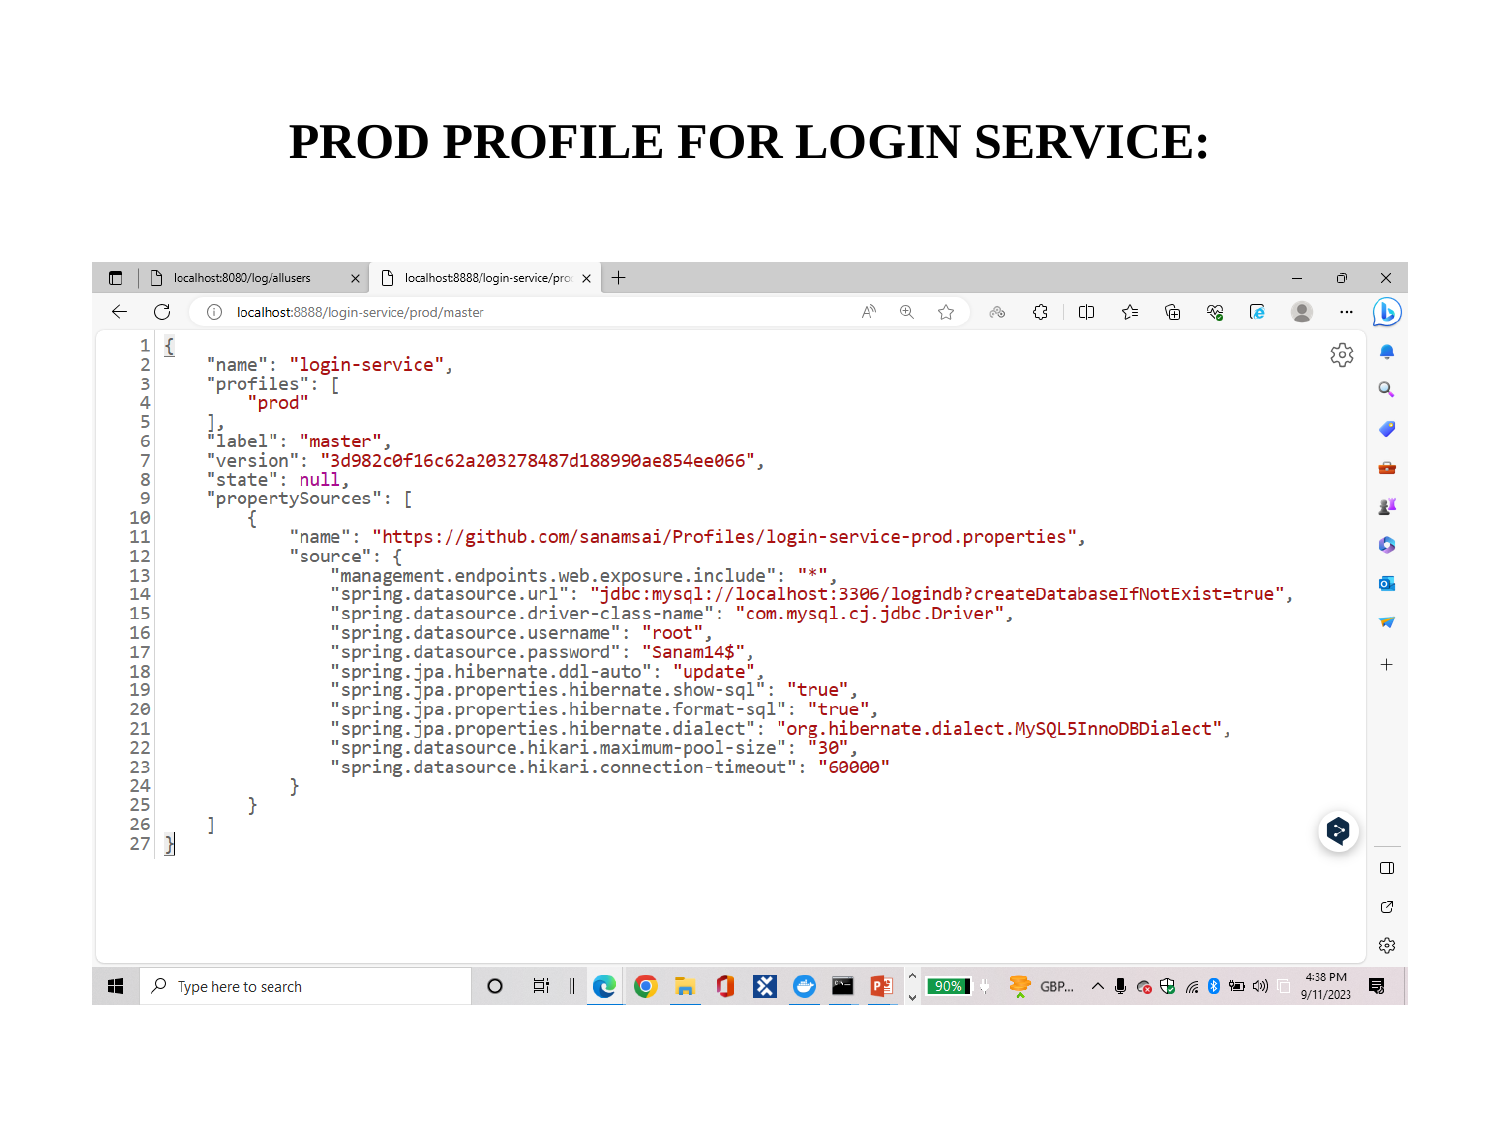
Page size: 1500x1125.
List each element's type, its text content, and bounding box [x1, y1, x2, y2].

title PROD PROFILE FOR LOGIN SERVICE: [75, 45, 1425, 233]
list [92, 262, 1408, 1006]
